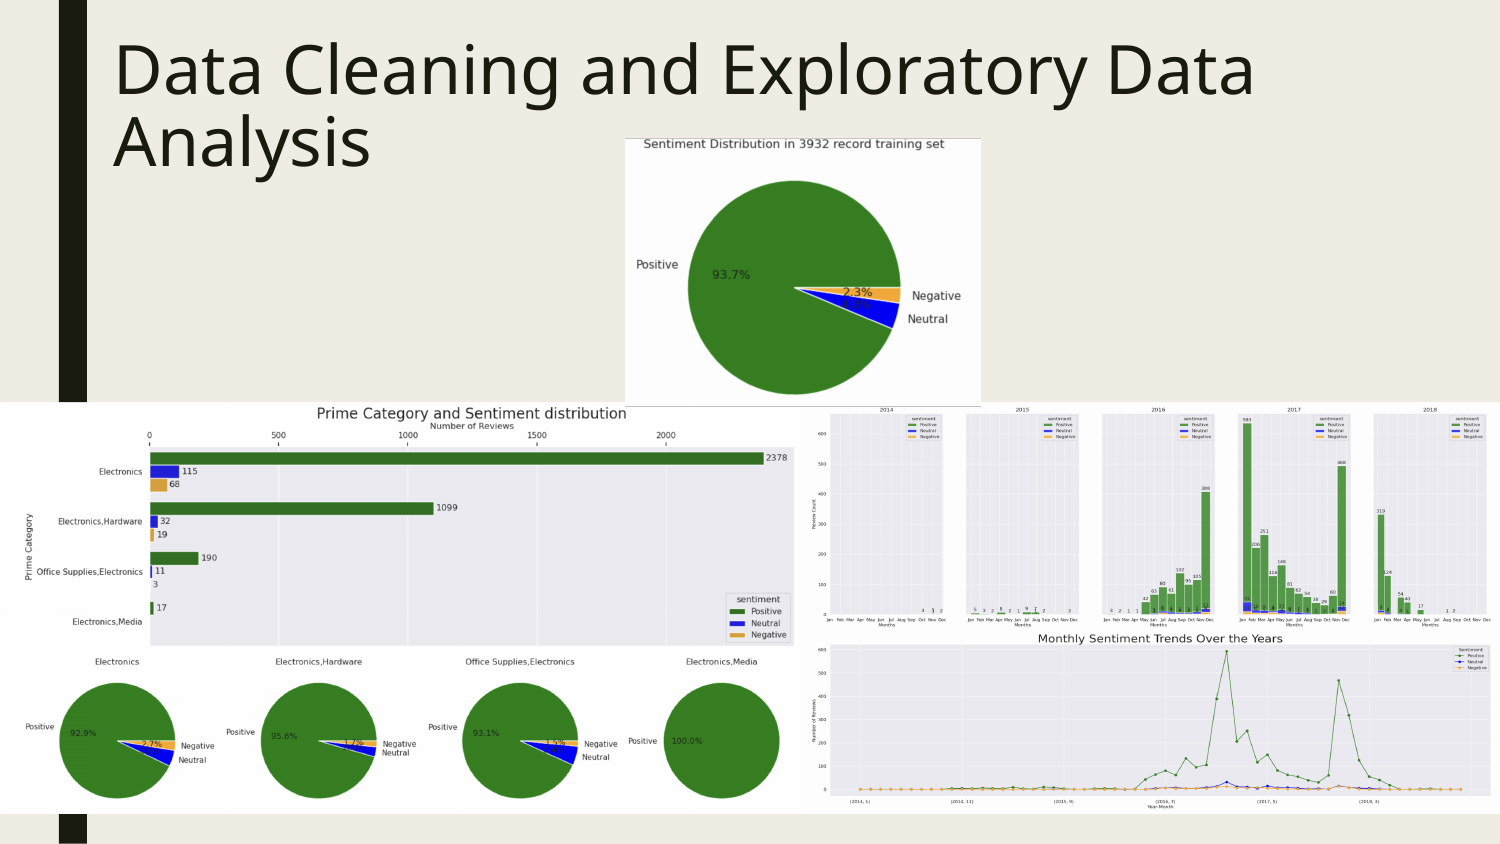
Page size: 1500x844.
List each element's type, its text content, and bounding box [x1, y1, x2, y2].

picture [0, 132, 1500, 814]
title Data Cleaning and Exploratory Data Analysis [102, 30, 1284, 187]
